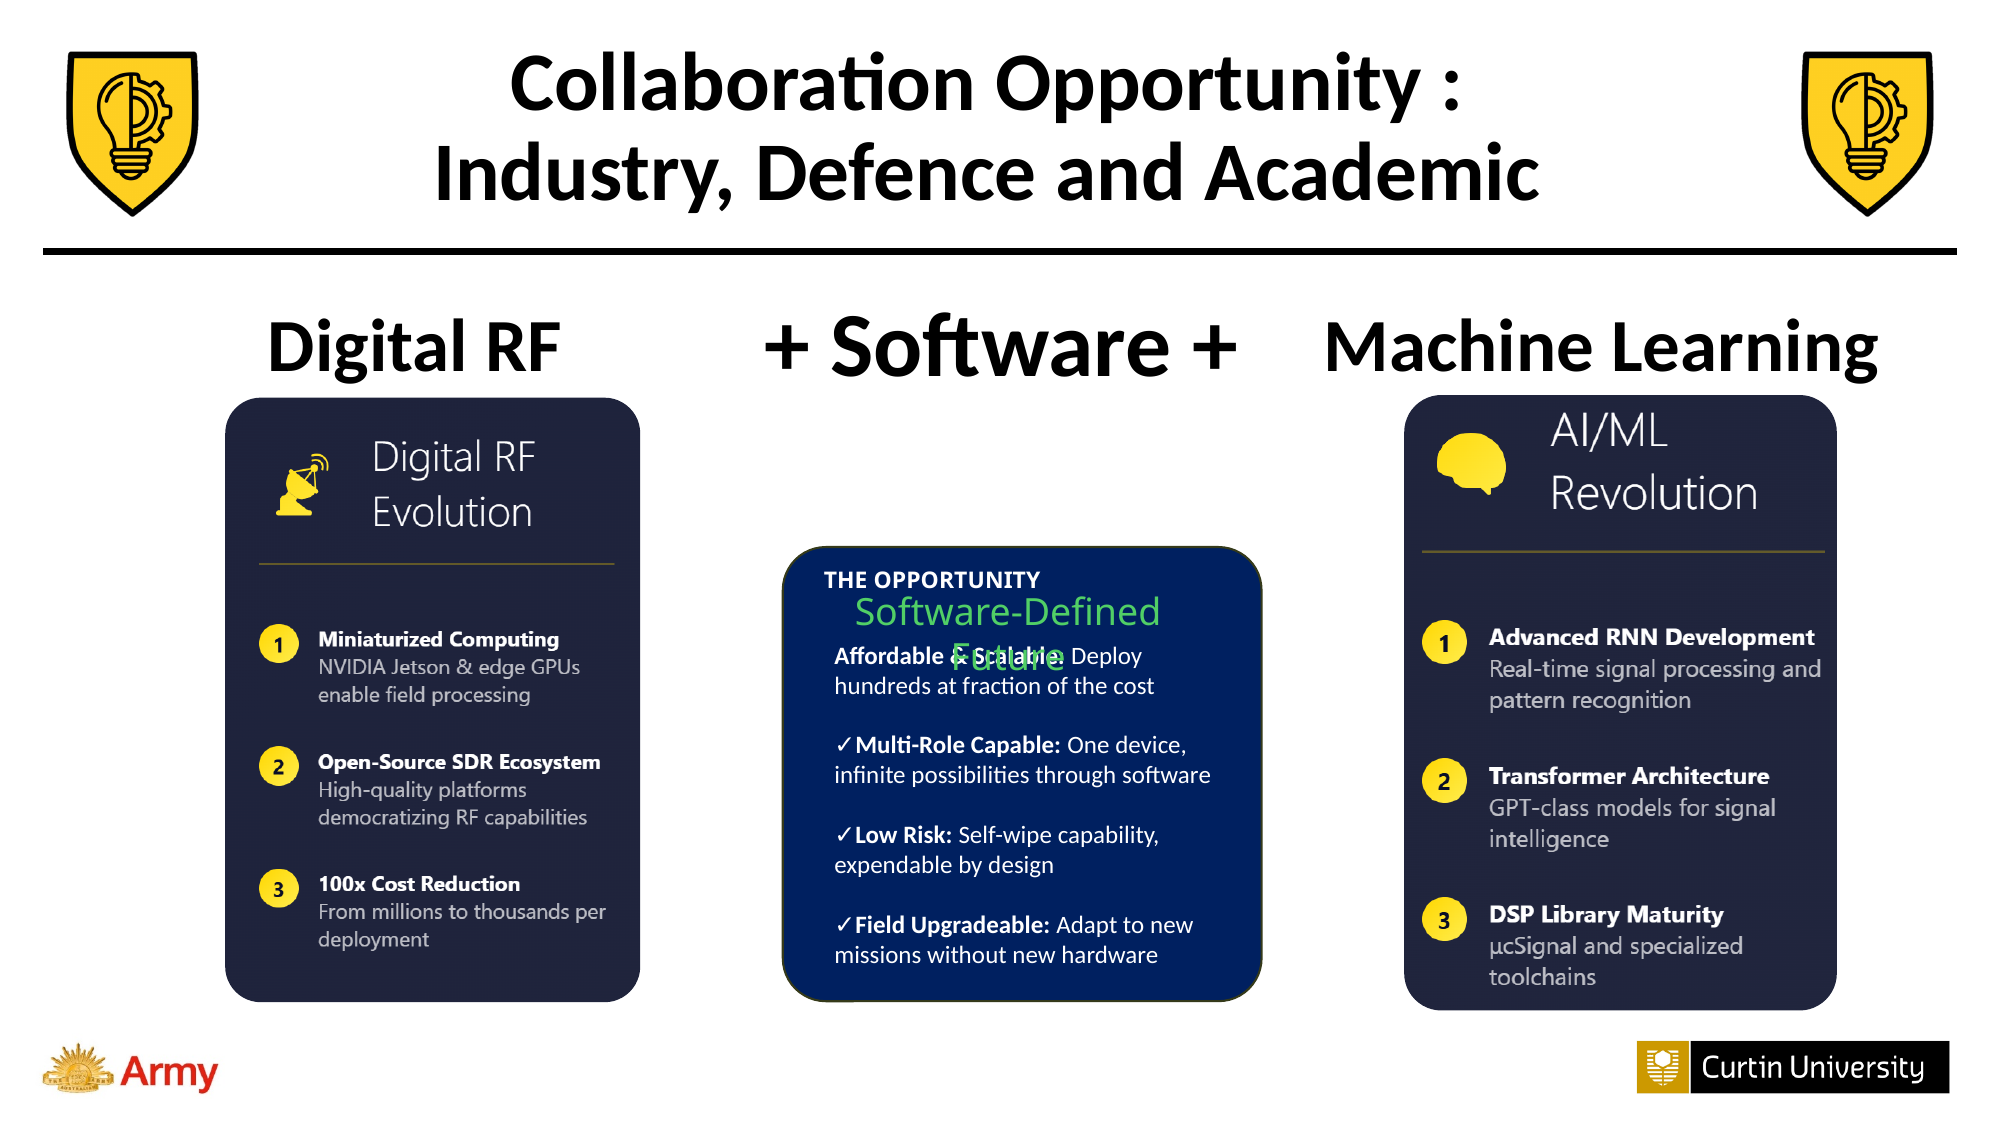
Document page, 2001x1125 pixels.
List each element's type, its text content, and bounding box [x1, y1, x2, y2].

picture [1795, 46, 1939, 219]
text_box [1000, 277, 1987, 404]
picture [1404, 394, 1837, 1011]
picture [6, 1023, 259, 1118]
picture [60, 46, 204, 219]
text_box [782, 546, 1262, 1011]
picture [1635, 1039, 1951, 1095]
title Collaboration Opportunity : Industry, Defence and Academic [1000, 35, 1929, 221]
picture [225, 397, 641, 1003]
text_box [30, 277, 999, 404]
title Collaboration Opportunity : Industry, Defence and Academic [64, 35, 999, 221]
